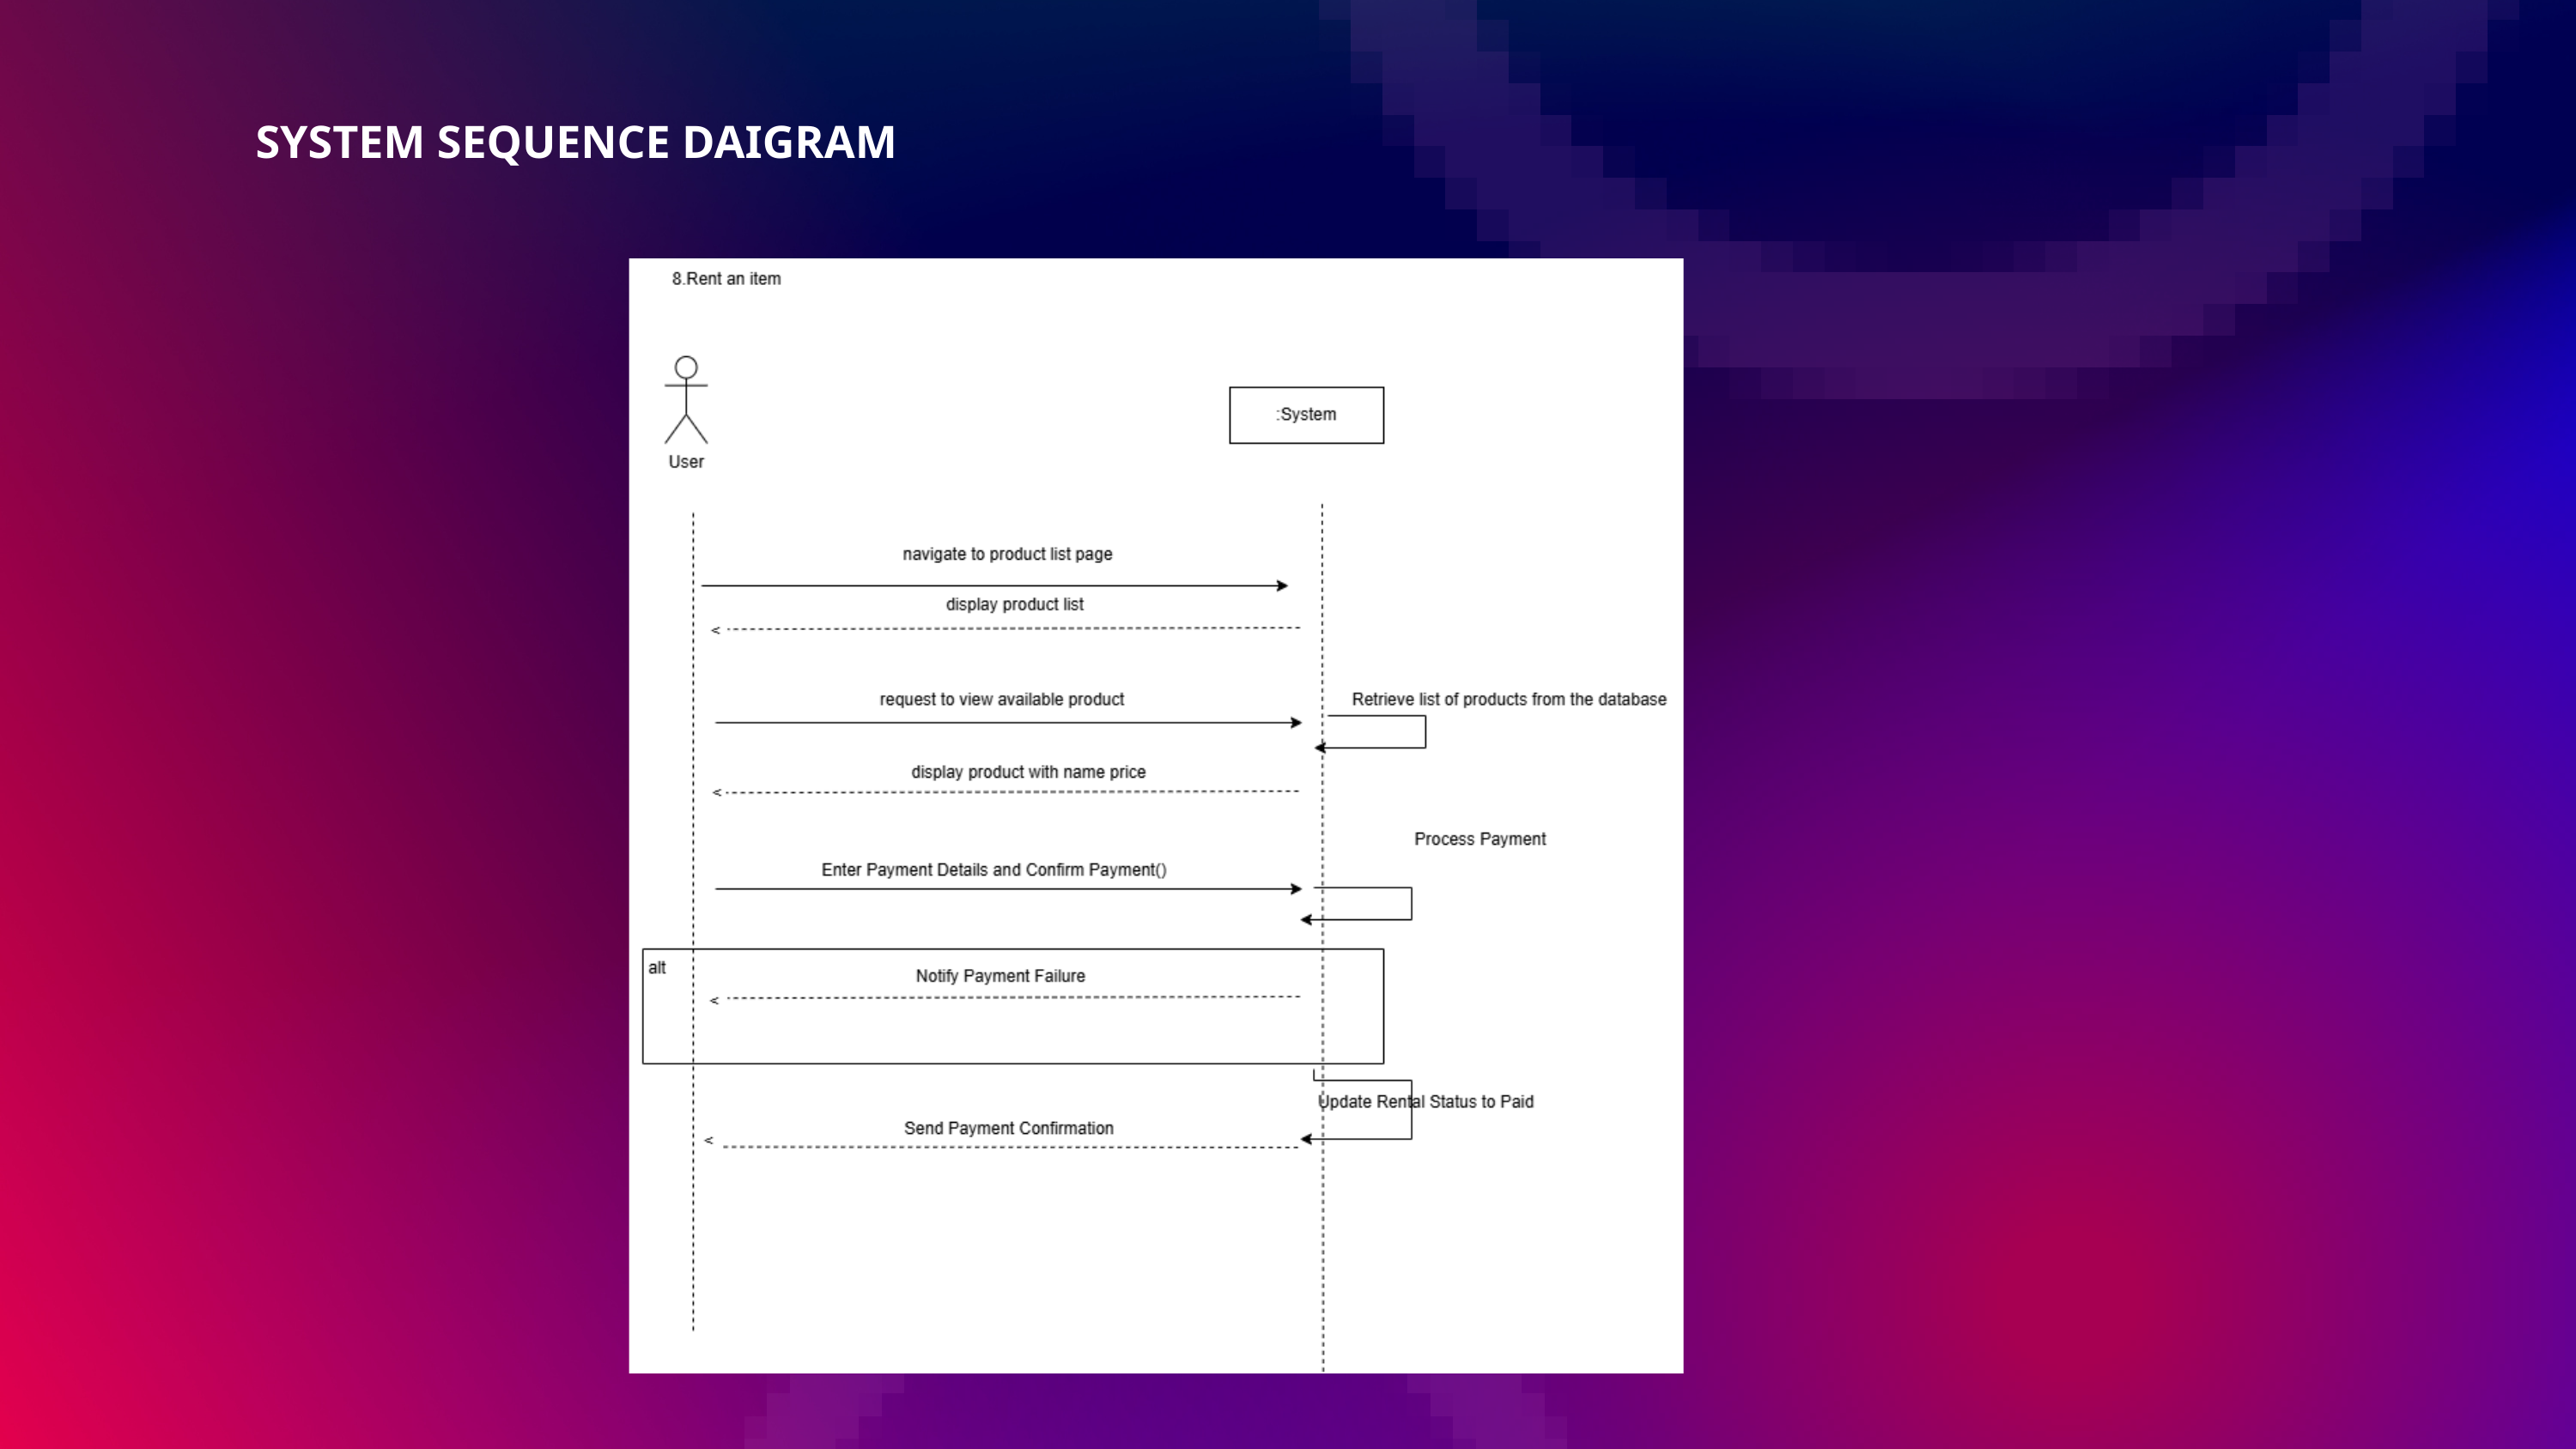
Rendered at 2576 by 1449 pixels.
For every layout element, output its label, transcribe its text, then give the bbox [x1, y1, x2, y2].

text_box [0, 0, 754, 1449]
text_box [699, 1373, 1614, 1449]
text_box [1288, 0, 2551, 399]
text_box [1614, 0, 2576, 1449]
text_box SYSTEM SEQUENCE DAIGRAM [240, 118, 912, 168]
text_box [629, 258, 1684, 1373]
text_box [754, 0, 1288, 258]
